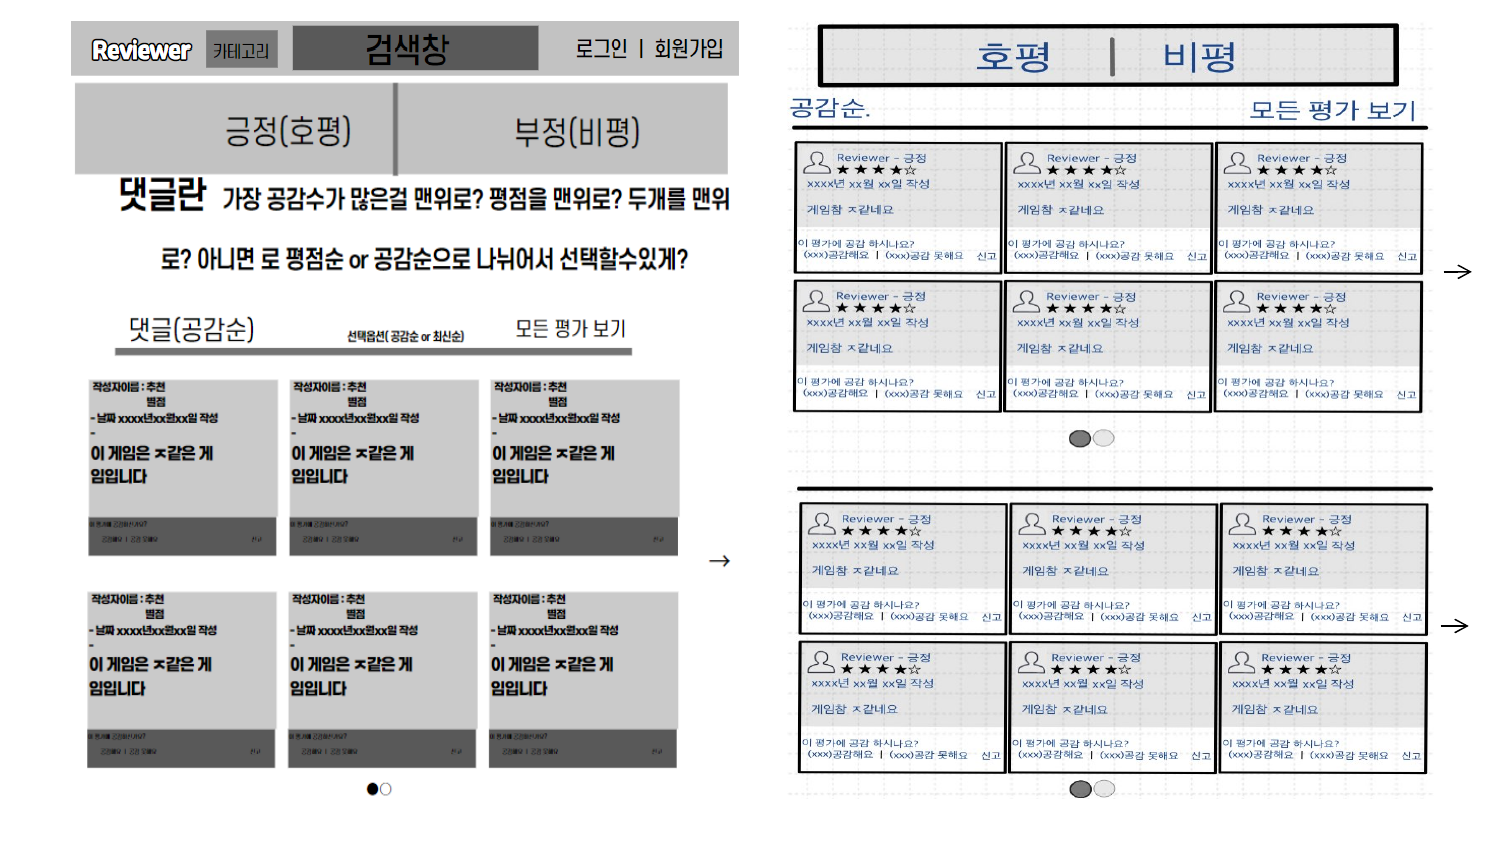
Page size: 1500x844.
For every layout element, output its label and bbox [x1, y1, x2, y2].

picture [70, 21, 739, 800]
picture [787, 21, 1434, 800]
